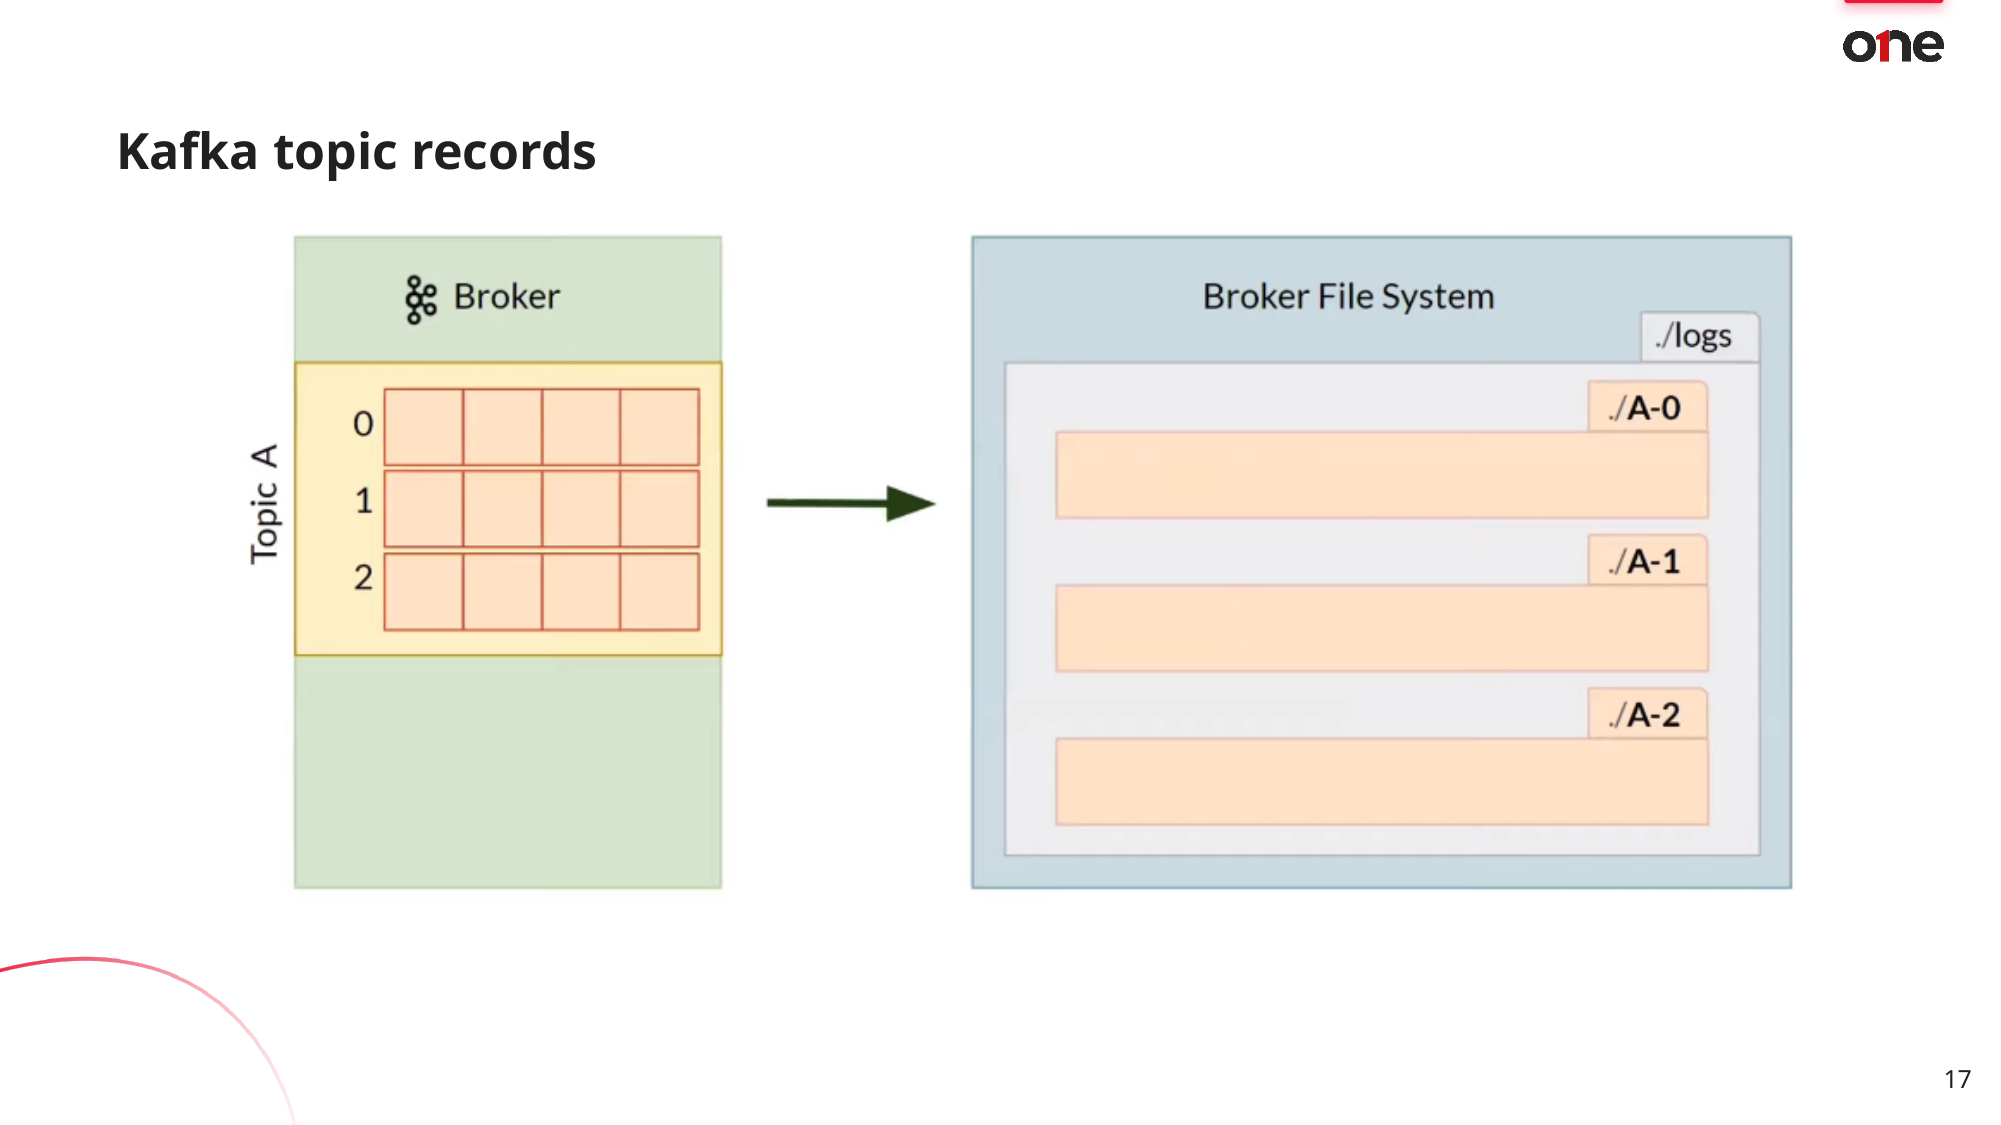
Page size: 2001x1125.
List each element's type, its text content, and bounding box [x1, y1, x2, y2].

slide_number 17 [1857, 1047, 1987, 1114]
picture [1825, 0, 1961, 22]
picture [1843, 30, 1944, 62]
picture [209, 206, 1896, 929]
title Kafka topic records [101, 119, 1677, 184]
picture [0, 943, 331, 1125]
